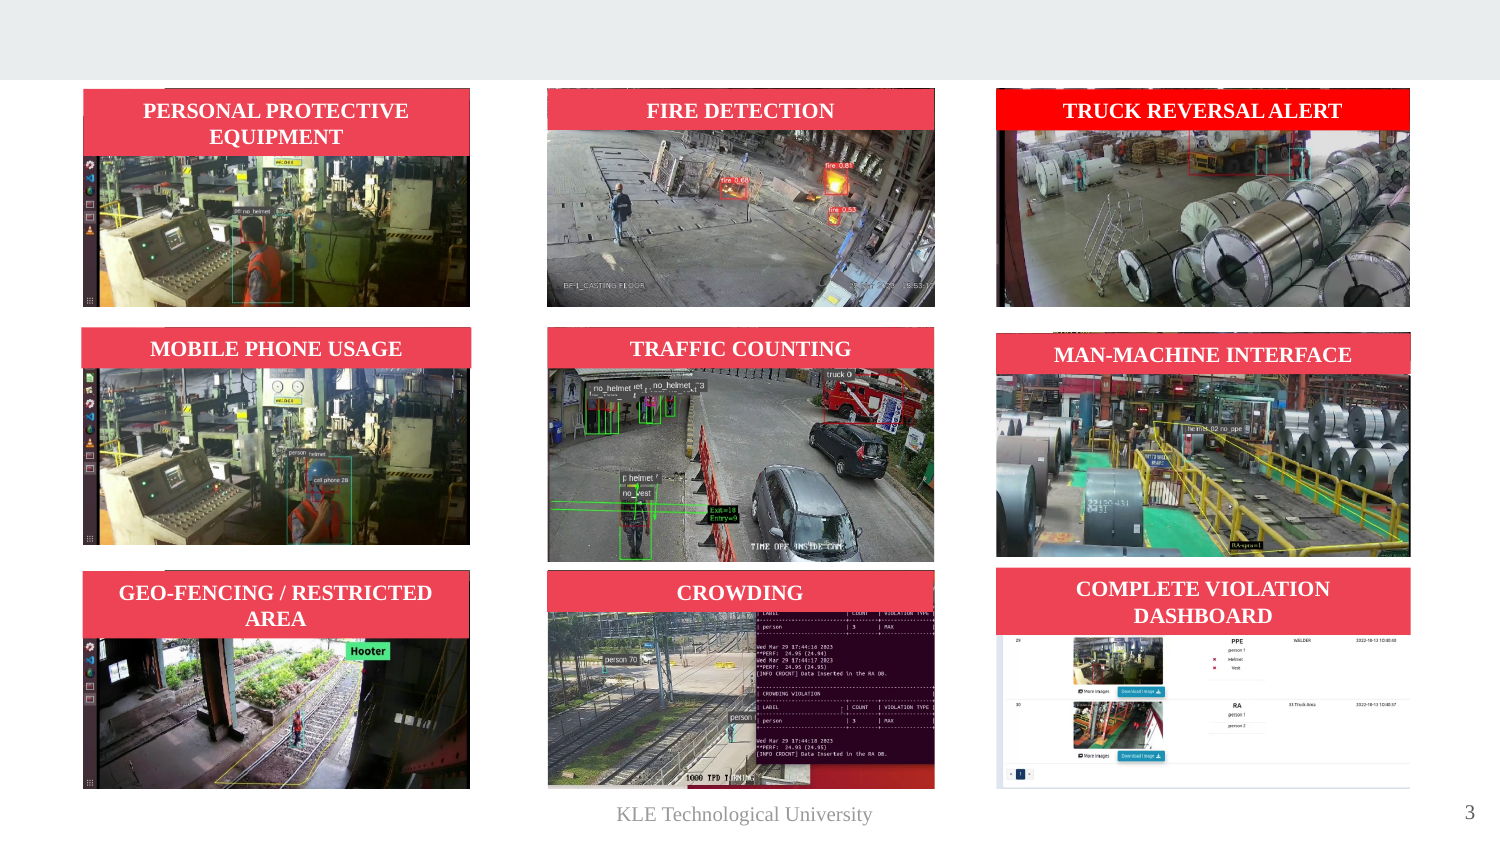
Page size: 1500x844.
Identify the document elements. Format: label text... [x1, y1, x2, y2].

picture [995, 570, 1411, 789]
picture [547, 327, 935, 563]
picture [995, 88, 1411, 307]
text_box KLE Technological University [601, 798, 899, 839]
picture [547, 570, 935, 789]
slide_number 3 [1400, 779, 1491, 844]
picture [83, 88, 470, 307]
picture [83, 327, 470, 545]
picture [547, 88, 935, 307]
picture [995, 332, 1411, 557]
picture [83, 570, 470, 789]
